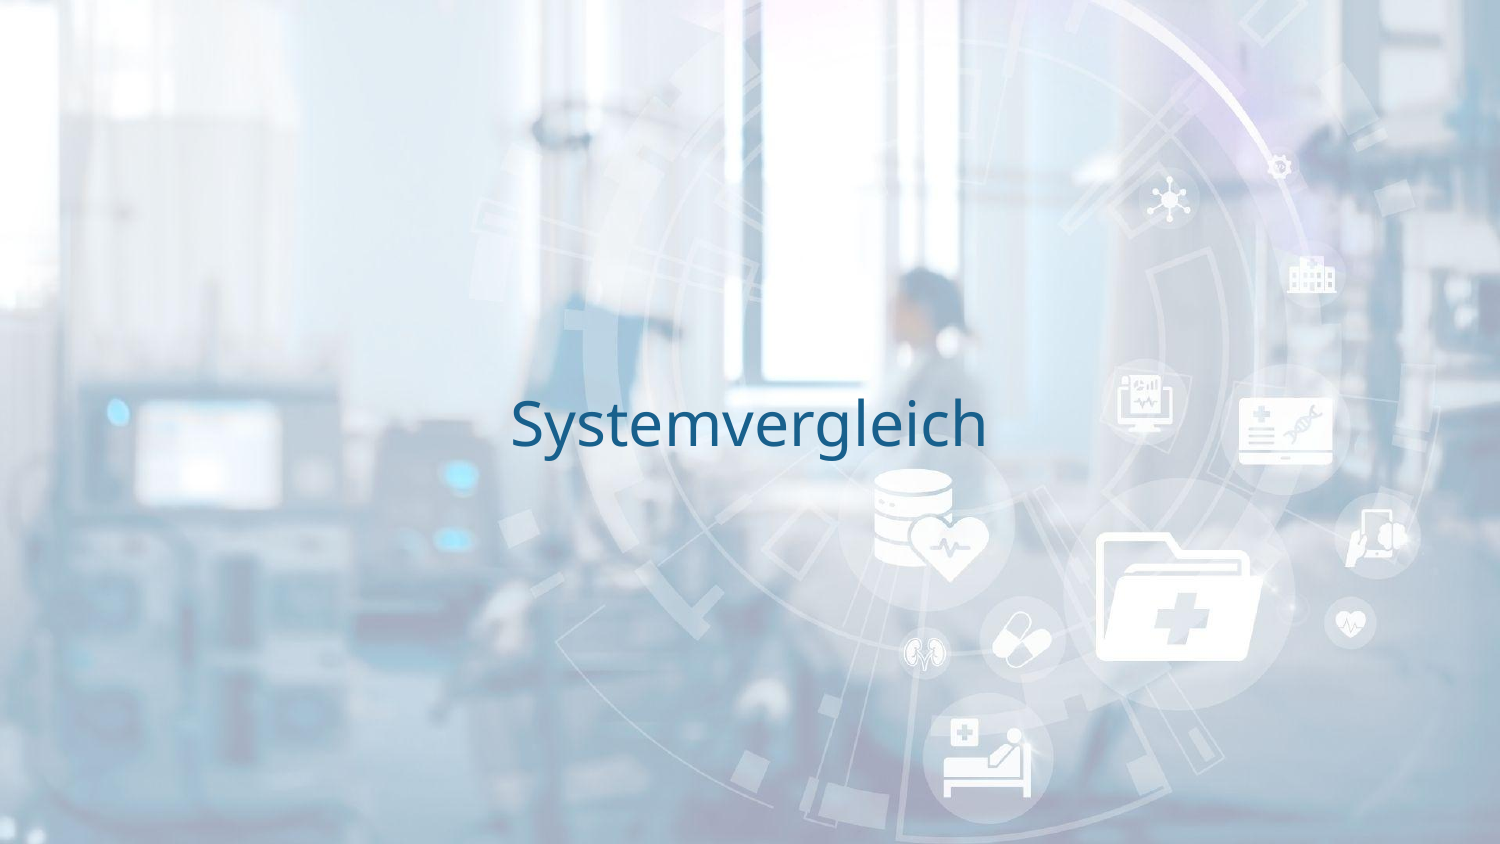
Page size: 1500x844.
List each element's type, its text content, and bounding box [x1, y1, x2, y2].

picture [0, 0, 1500, 844]
title Systemvergleich [51, 352, 1449, 491]
